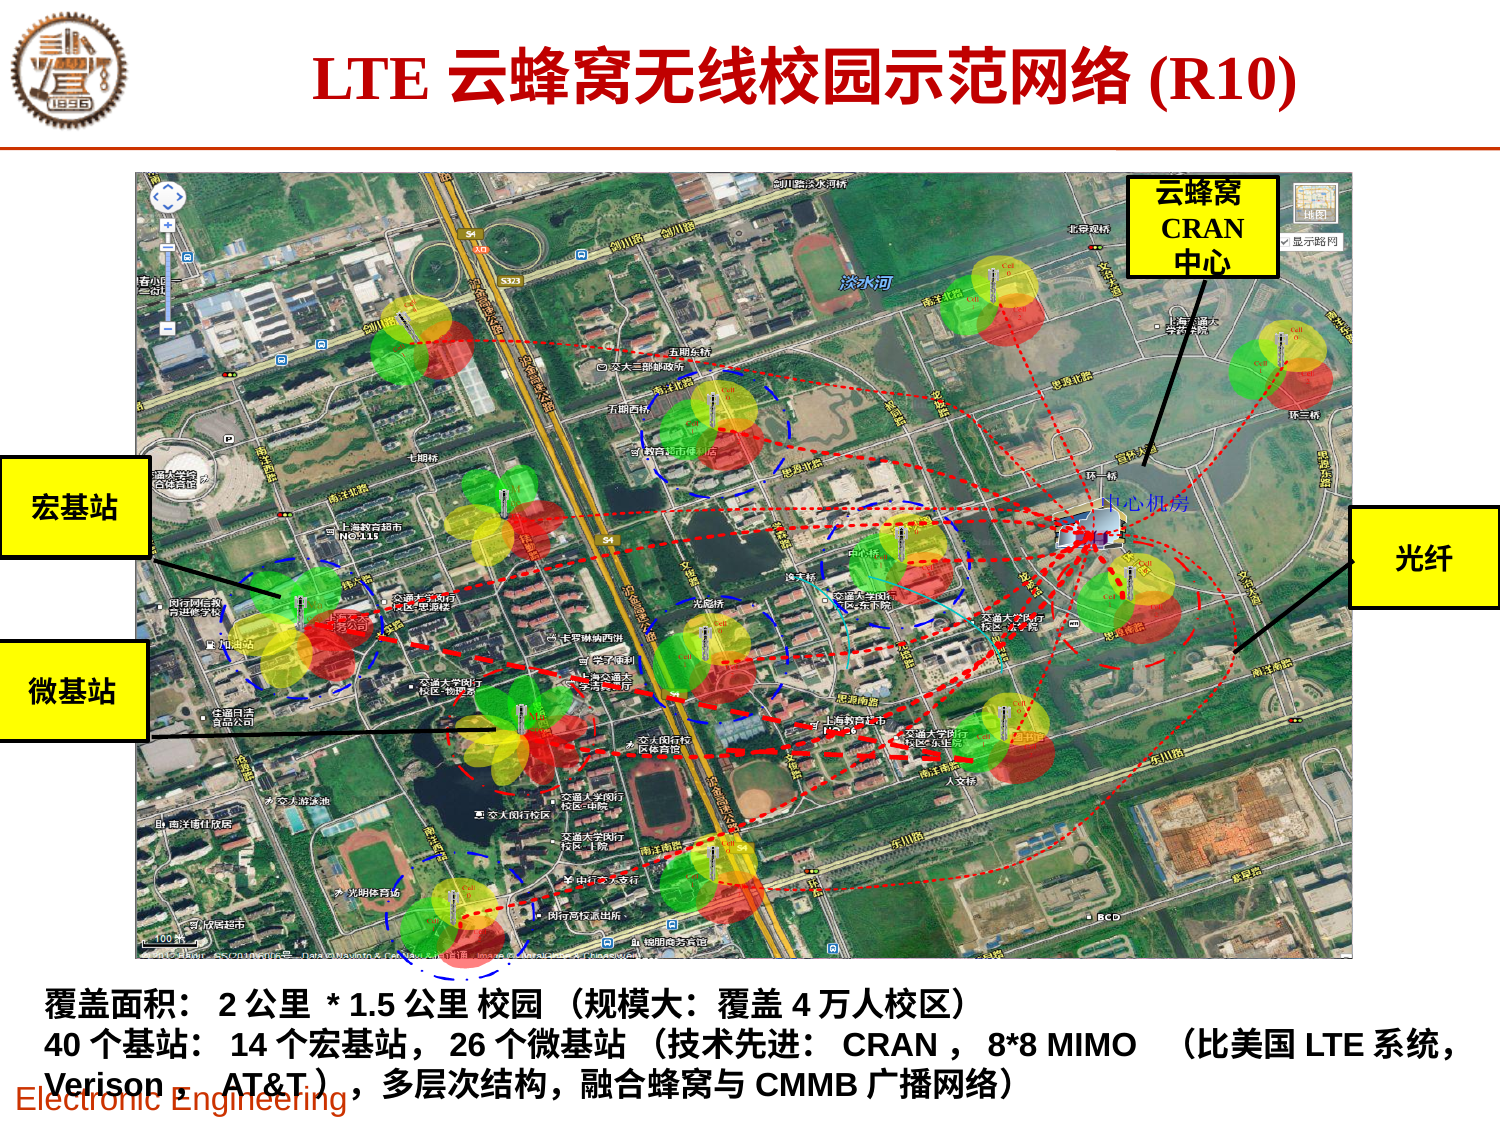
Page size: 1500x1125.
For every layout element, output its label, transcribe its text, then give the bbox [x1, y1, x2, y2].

text_box 宏基站 [0, 455, 130, 560]
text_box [314, 623, 984, 764]
picture [135, 172, 1353, 981]
picture [3, 7, 136, 29]
title LTE云蜂窝无线校园示范网络(R10) [0, 29, 1500, 143]
text_box 微基站 [0, 639, 130, 743]
text_box 覆盖面积：2公里 * 1.5公里 校园 （规模大：覆盖4万人校区） 40个基站：14个宏基站，26个微基站 （技术先进：CRAN，8*8 MIMO （比美国LTE系统，Verison， AT&T），多层次结构，融合蜂窝与CMMB广播网络） [29, 976, 1459, 1111]
text_box 光纤 [1357, 505, 1500, 610]
